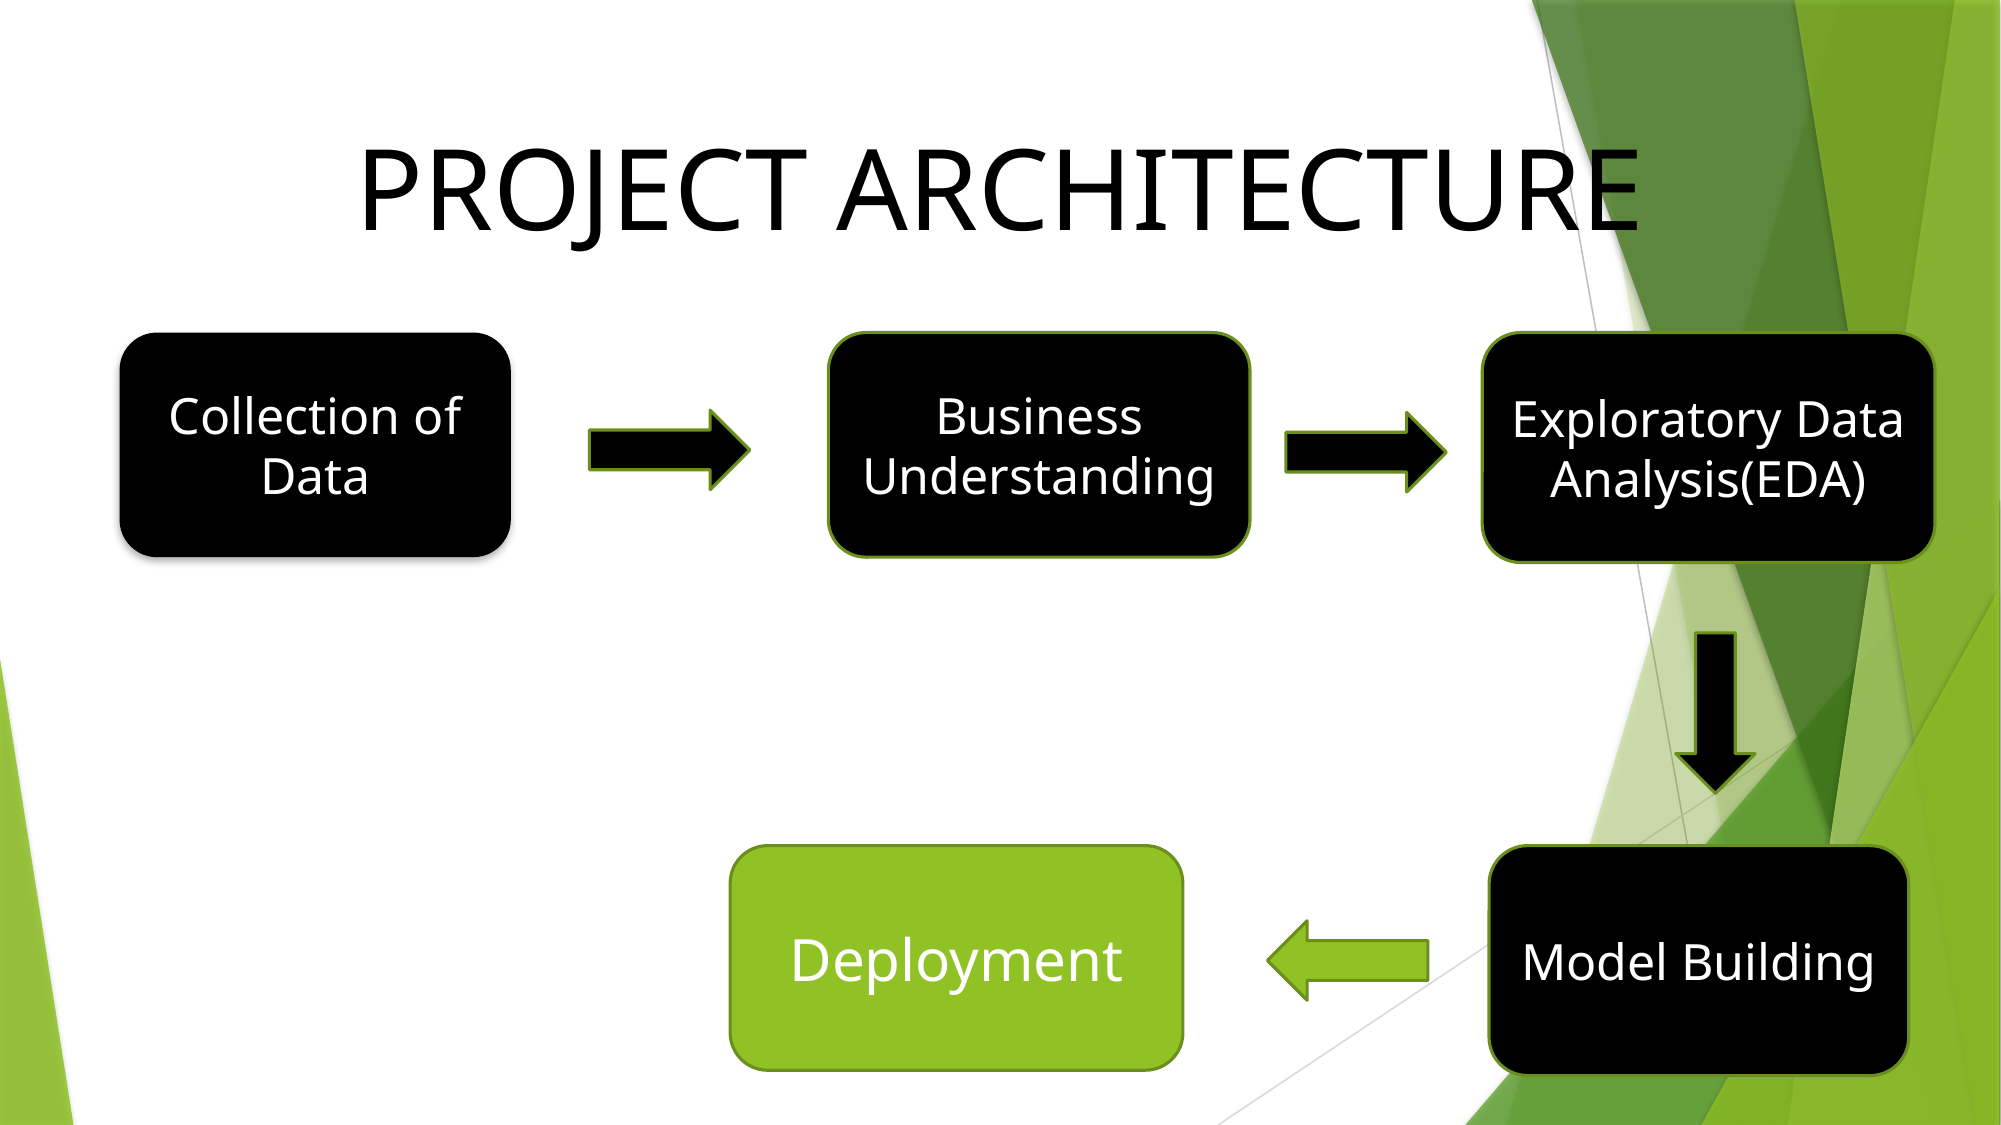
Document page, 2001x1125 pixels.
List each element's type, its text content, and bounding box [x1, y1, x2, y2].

text_box Business Understanding [826, 330, 1252, 559]
text_box [1266, 919, 1430, 1002]
text_box Collection of Data [119, 332, 511, 558]
text_box Model Building [1487, 844, 1911, 1078]
text_box Deployment [728, 844, 1185, 1072]
text_box Exploratory Data Analysis(EDA) [1480, 330, 1937, 565]
text_box [1674, 631, 1757, 795]
text_box PROJECT ARCHITECTURE [340, 110, 1660, 261]
text_box [587, 408, 751, 492]
text_box [1284, 410, 1448, 494]
